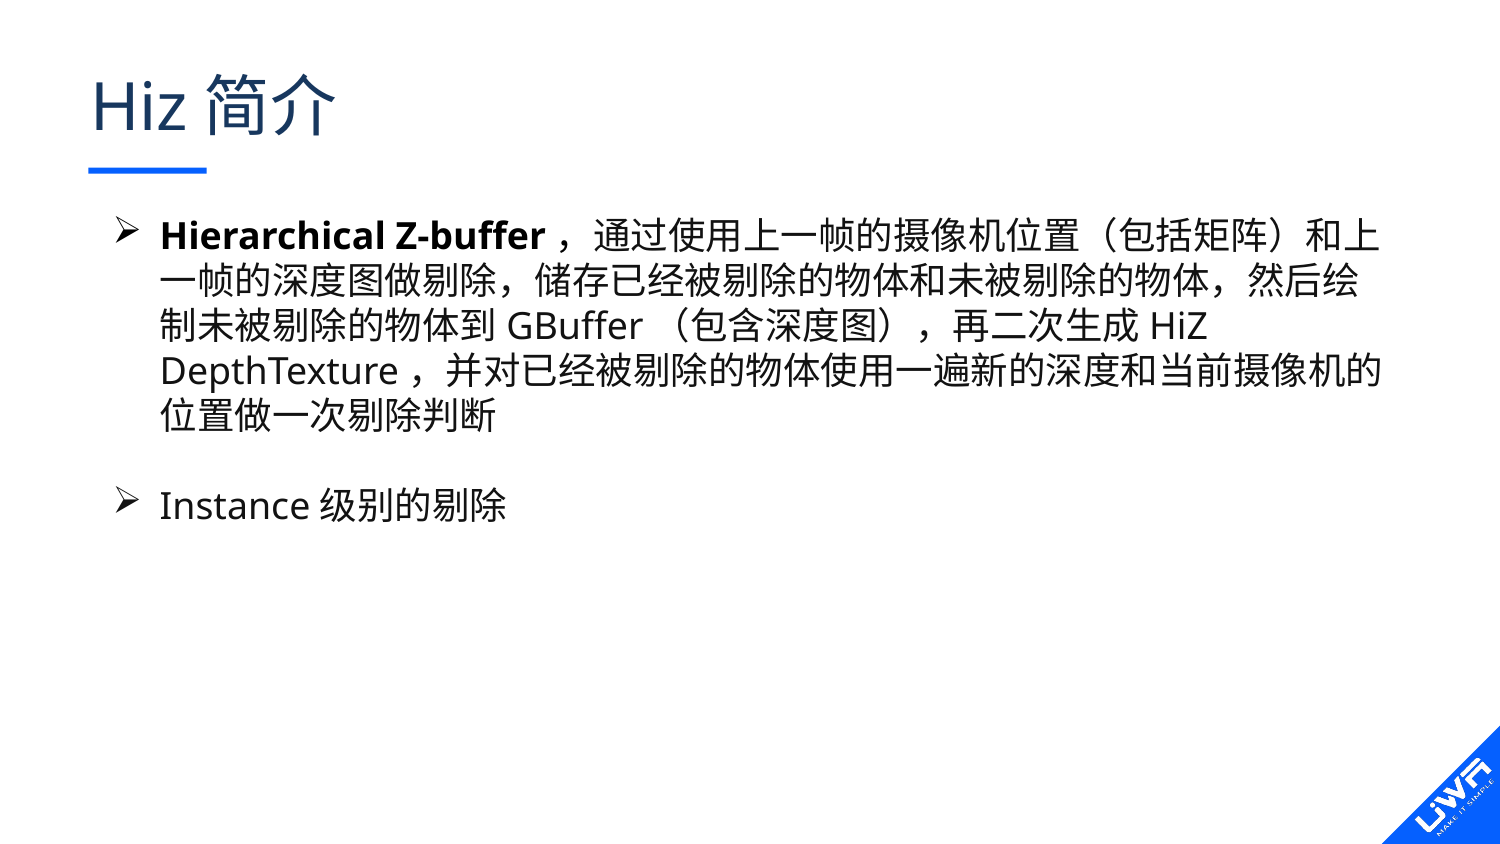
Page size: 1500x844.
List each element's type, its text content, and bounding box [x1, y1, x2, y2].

text_box Hierarchical Z-buffer，通过使用上一帧的摄像机位置（包括矩阵）和上一帧的深度图做剔除，储存已经被剔除的物体和未被剔除的物体，然后绘制未被剔除的物体到GBuffer（包含深度图），再二次生成HiZ DepthTexture，并对已经被剔除的物体使用一遍新的深度和当前摄像机的位置做一次剔除判断 Instance级别的剔除 [98, 205, 1402, 535]
title Hiz简介 [75, 33, 1425, 175]
picture [1391, 733, 1500, 844]
